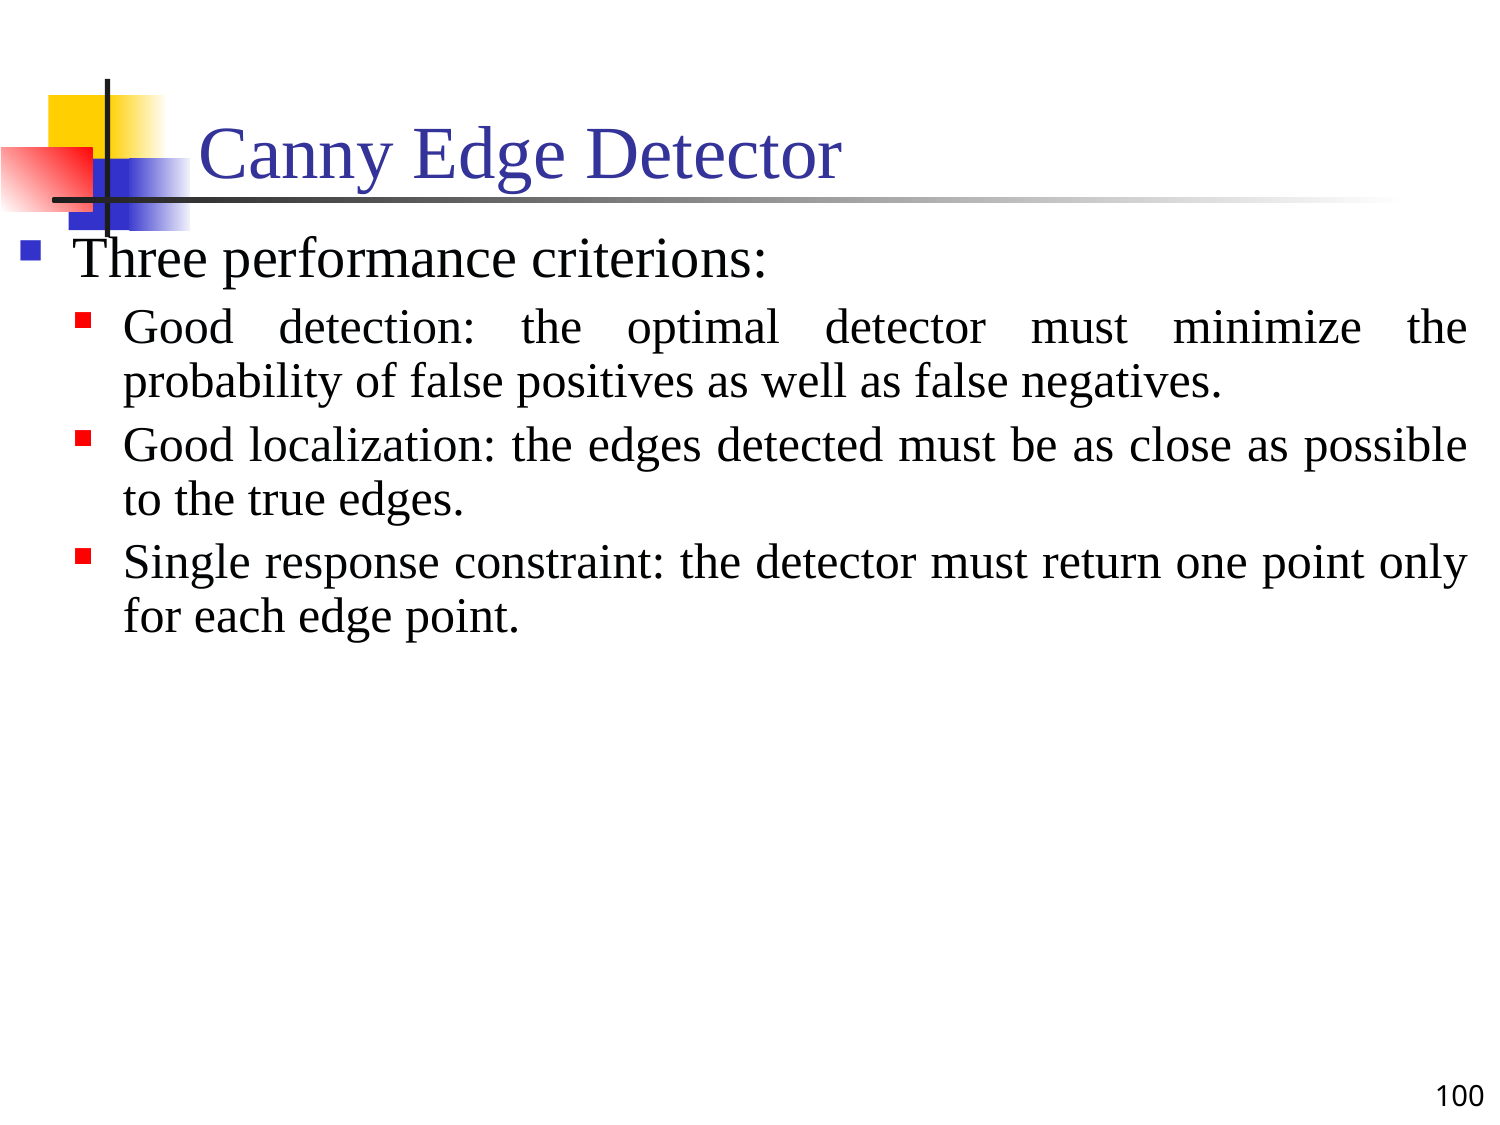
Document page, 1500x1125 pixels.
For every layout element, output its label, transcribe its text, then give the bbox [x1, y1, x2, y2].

list Three performance criterions: Good detection: the optimal detector must minimize the probability of false positives as well as false negatives. Good localization: the edges detected must be as close as possible to the true edges. Single response constraint: the detector must return one point only for each edge point. [17, 227, 1469, 1083]
slide_number 100 [1234, 1082, 1500, 1125]
title Canny Edge Detector [183, 0, 1462, 202]
